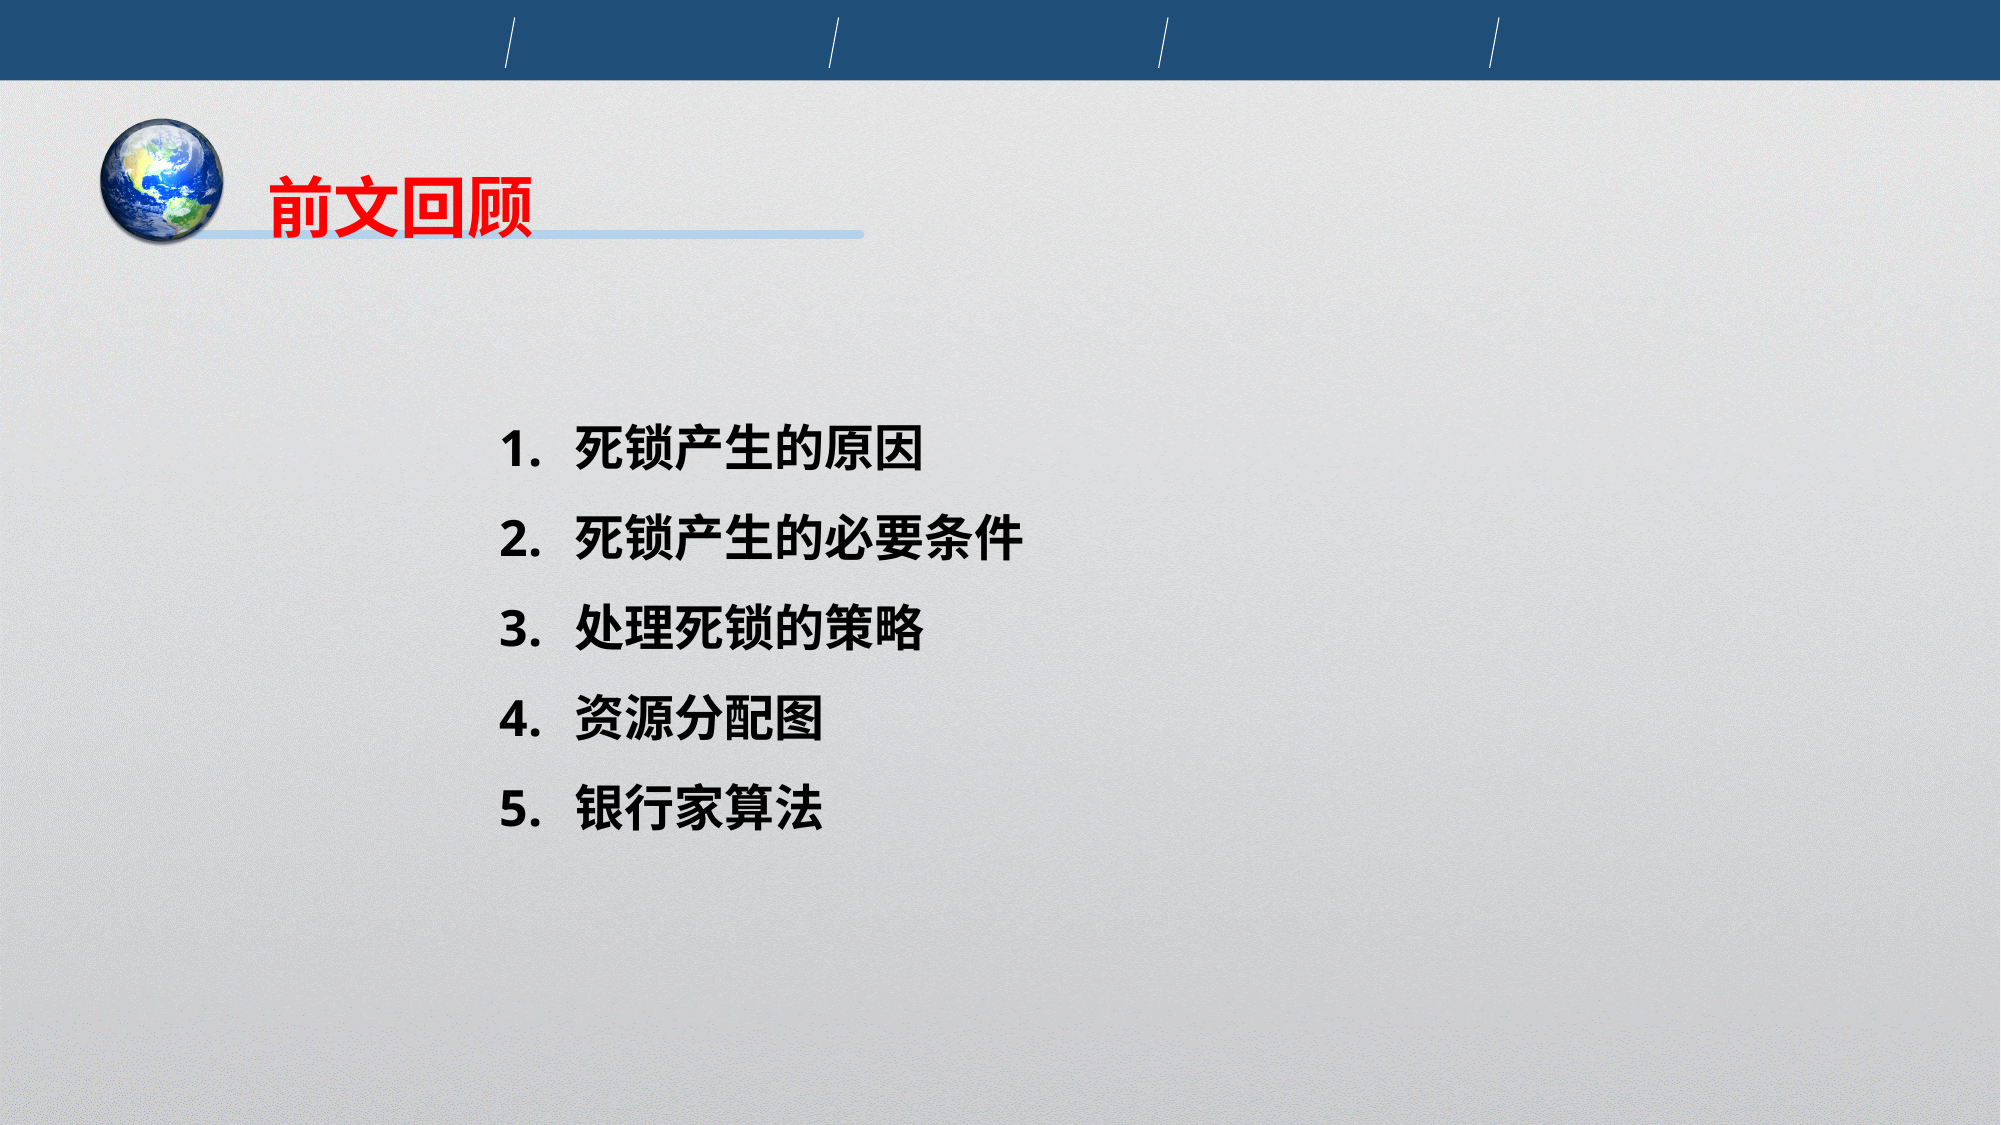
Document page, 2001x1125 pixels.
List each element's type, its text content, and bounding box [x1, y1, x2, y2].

text_box 前文回顾 [252, 118, 550, 253]
picture [0, 0, 2001, 1125]
text_box 死锁产生的原因 死锁产生的必要条件 处理死锁的策略 资源分配图 银行家算法 [484, 378, 1549, 934]
